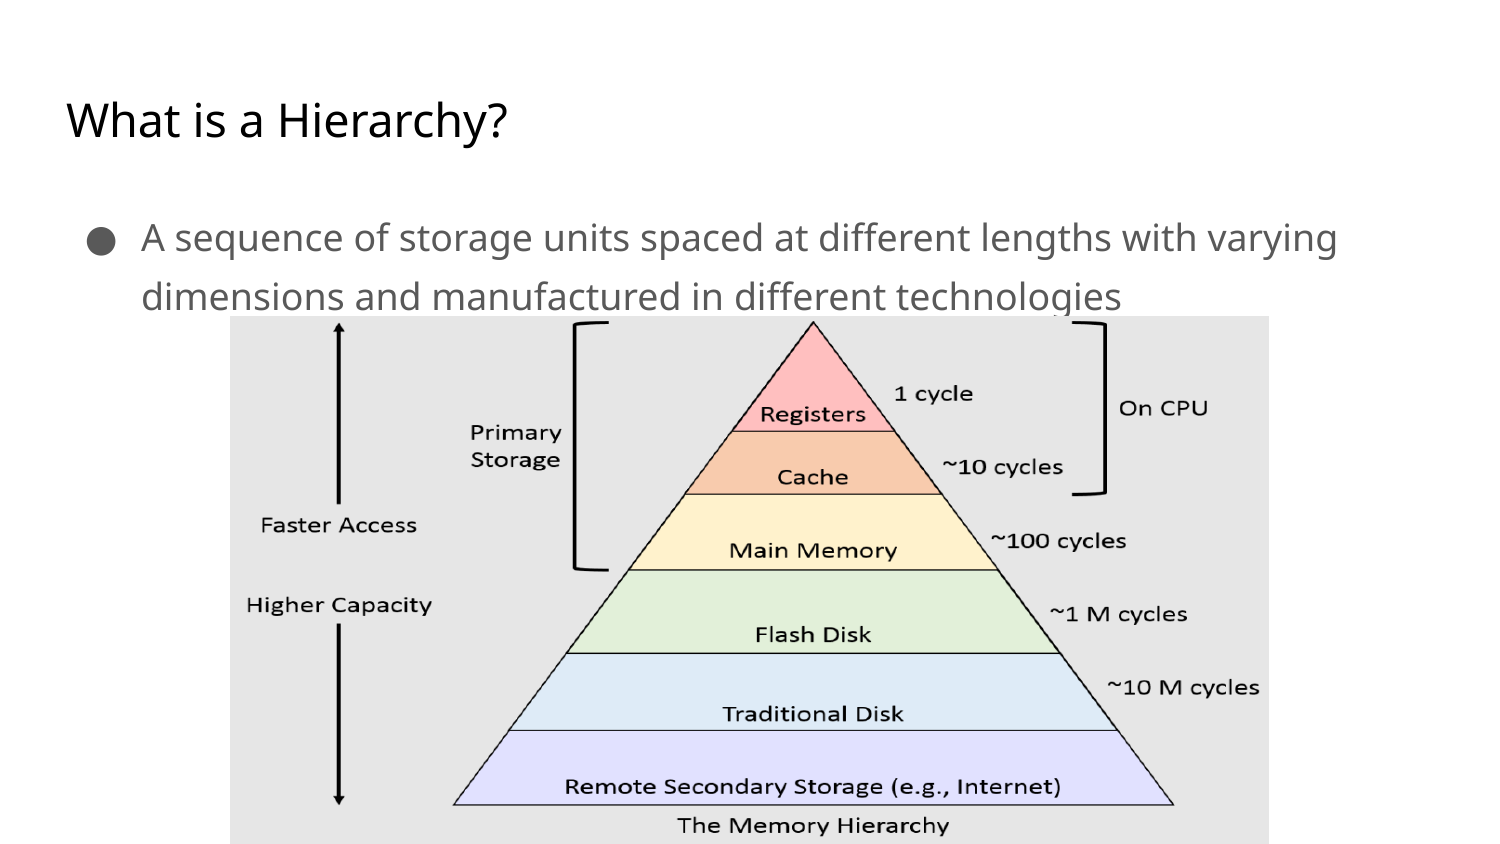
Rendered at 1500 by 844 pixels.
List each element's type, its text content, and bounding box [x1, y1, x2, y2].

title What is a Hierarchy? [51, 72, 1449, 167]
list A sequence of storage units spaced at different lengths with varying dimensions and manufactured in different technologies [51, 189, 1449, 750]
picture [230, 316, 1270, 844]
